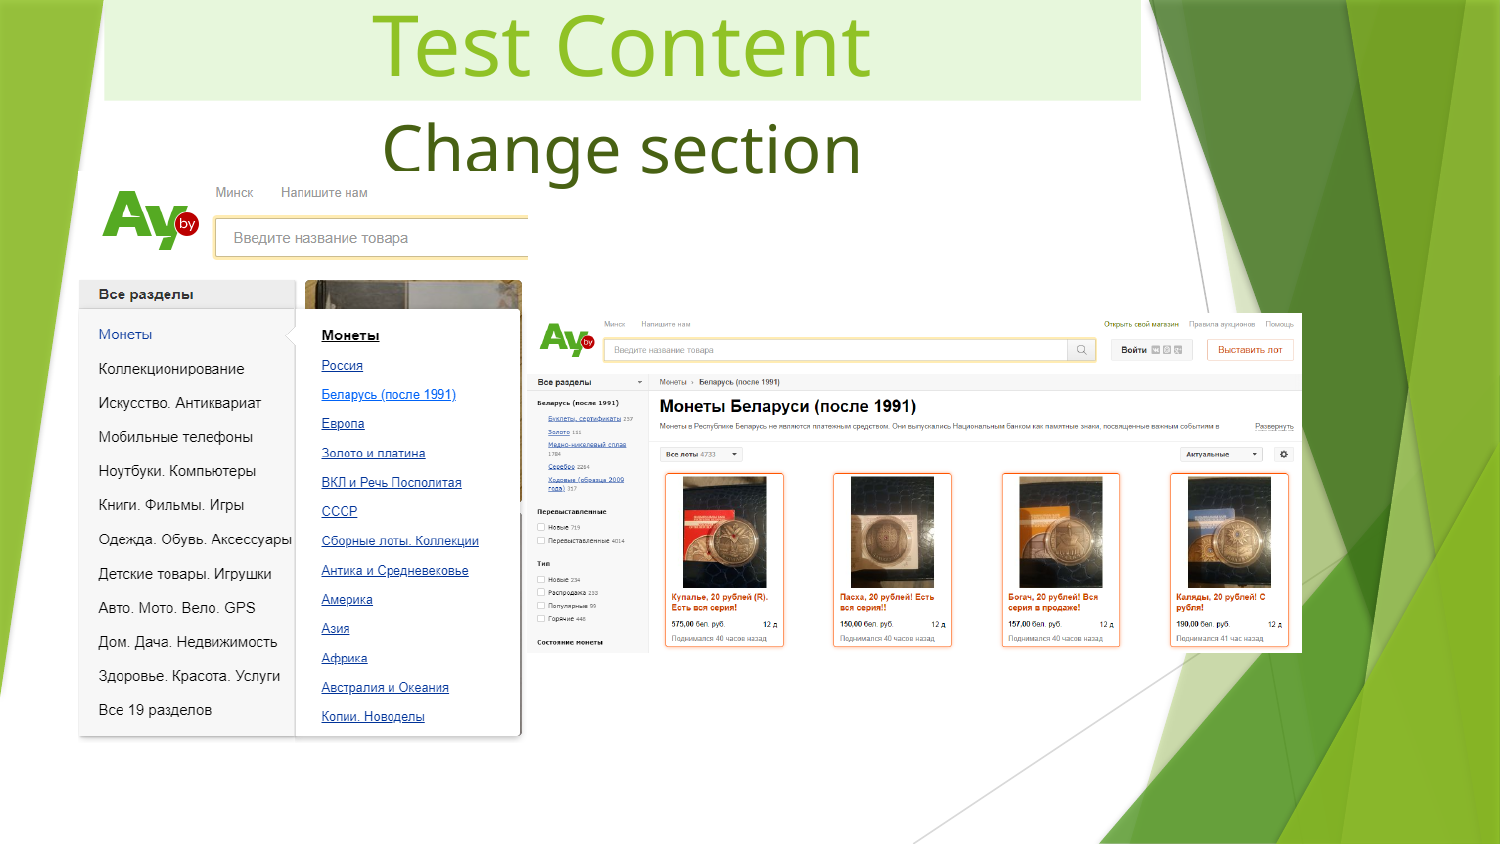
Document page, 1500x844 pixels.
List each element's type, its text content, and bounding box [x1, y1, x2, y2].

picture [78, 171, 1302, 744]
text_box Change section [206, 101, 1039, 194]
title Test Content [104, 0, 1141, 101]
